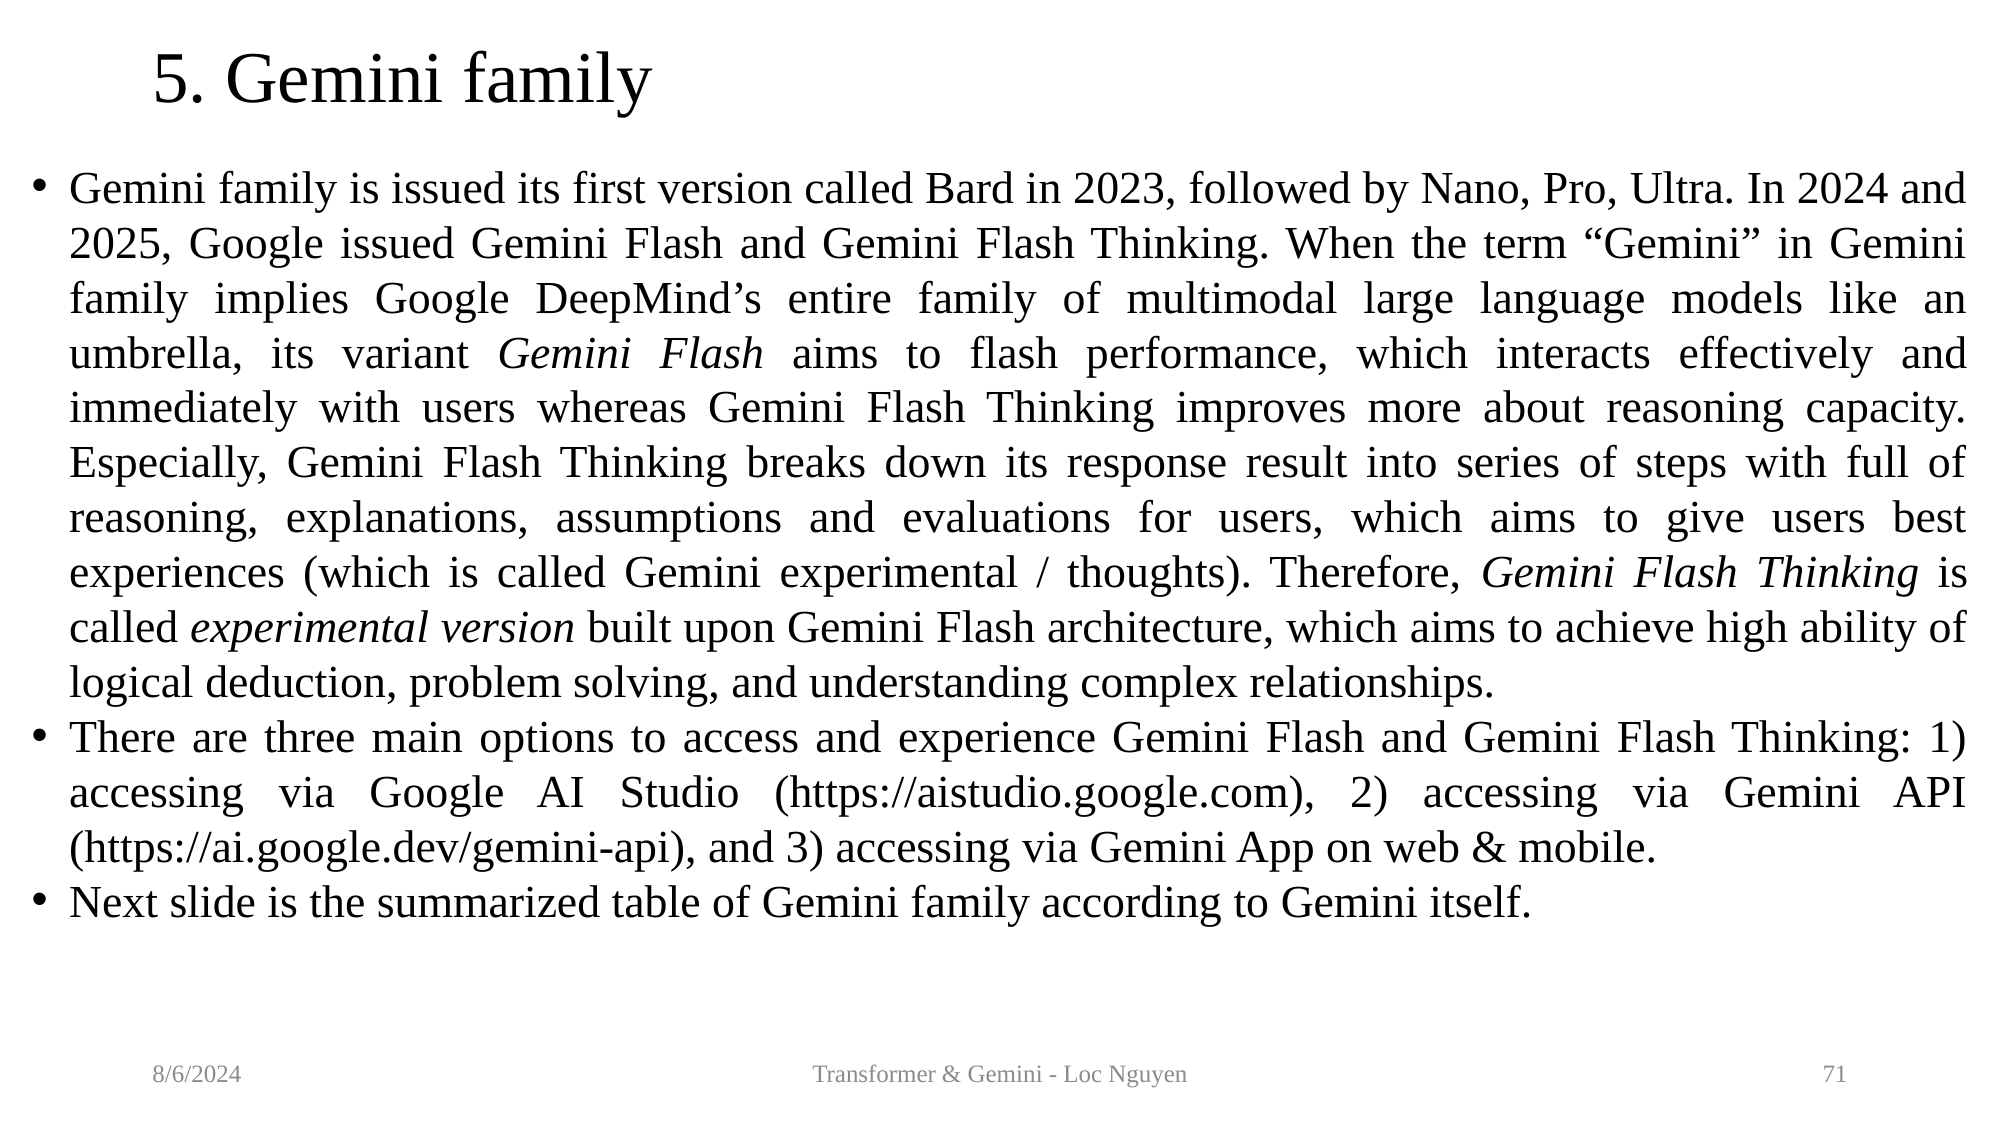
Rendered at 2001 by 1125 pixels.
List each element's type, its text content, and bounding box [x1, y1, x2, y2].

slide_number 71 [1412, 1042, 1863, 1103]
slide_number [137, 1042, 588, 1103]
list Gemini family is issued its first version called Bard in 2023, followed by Nano, Pro, Ultra. In 2024 and 2025, Google issued Gemini Flash and Gemini Flash Thinking. When the term “Gemini” in Gemini family implies Google DeepMind’s entire family of multimodal large language models like an umbrella, its variant Gemini Flash aims to flash performance, which interacts effectively and immediately with users whereas Gemini Flash Thinking improves more about reasoning capacity. Especially, Gemini Flash Thinking breaks down its response result into series of steps with full of reasoning, explanations, assumptions and evaluations for users, which aims to give users best experiences (which is called Gemini experimental / thoughts). Therefore, Gemini Flash Thinking is called experimental version built upon Gemini Flash architecture, which aims to achieve high ability of logical deduction, problem solving, and understanding complex relationships. There are three main options to access and experience Gemini Flash and Gemini Flash Thinking: 1) accessing via Google AI Studio (https://aistudio.google.com), 2) accessing via Gemini API (https://ai.google.dev/gemini-api), and 3) accessing via Gemini App on web & mobile. Next slide is the summarized table of Gemini family according to Gemini itself. [16, 149, 1984, 1000]
title 5. Gemini family [137, 19, 1863, 128]
footer Transformer & Gemini - Loc Nguyen [662, 1042, 1338, 1103]
